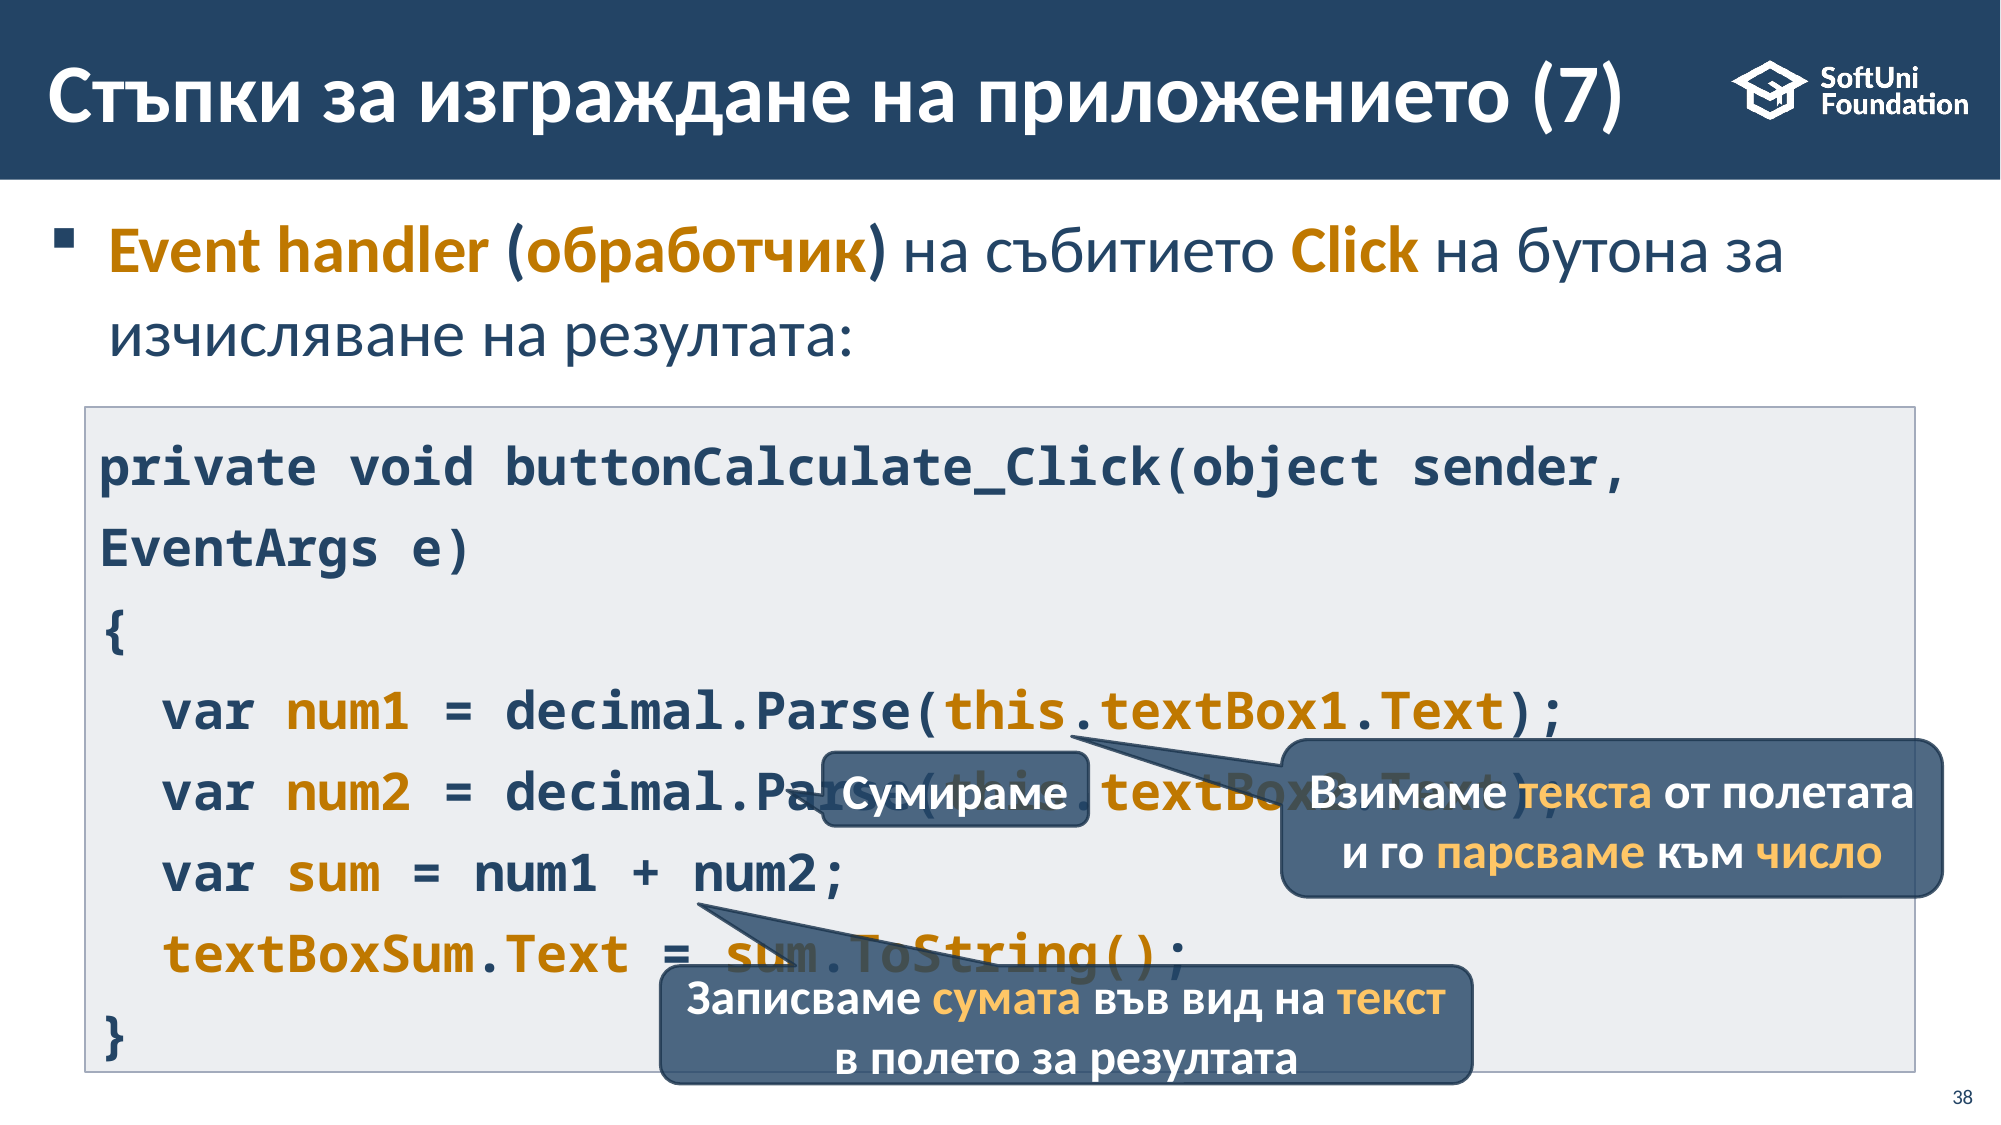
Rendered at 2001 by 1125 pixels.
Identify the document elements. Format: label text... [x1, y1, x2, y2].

text_box Сумираме [784, 750, 1091, 829]
slide_number 38 [1927, 1067, 1989, 1117]
picture [1731, 60, 1968, 120]
text_box Взимаме текста от полетата и го парсваме към число [1069, 734, 1945, 900]
text_box Записваме сумата във вид на текст в полето за резултата [658, 901, 1475, 1086]
text_box private void buttonCalculate_Click(object sender, EventArgs e) { var num1 = decimal.Parse(this.textBox1.Text); var num2 = decimal.Parse(this.textBox2.Text); var sum = num1 + num2; textBoxSum.Text = sum.ToString(); } [84, 407, 1916, 1072]
title Стъпки за изграждане на приложението (7) [31, 16, 1716, 162]
list Event handler (обработчик) на събитието Click на бутона за изчисляване на резултата: [31, 196, 1970, 1104]
